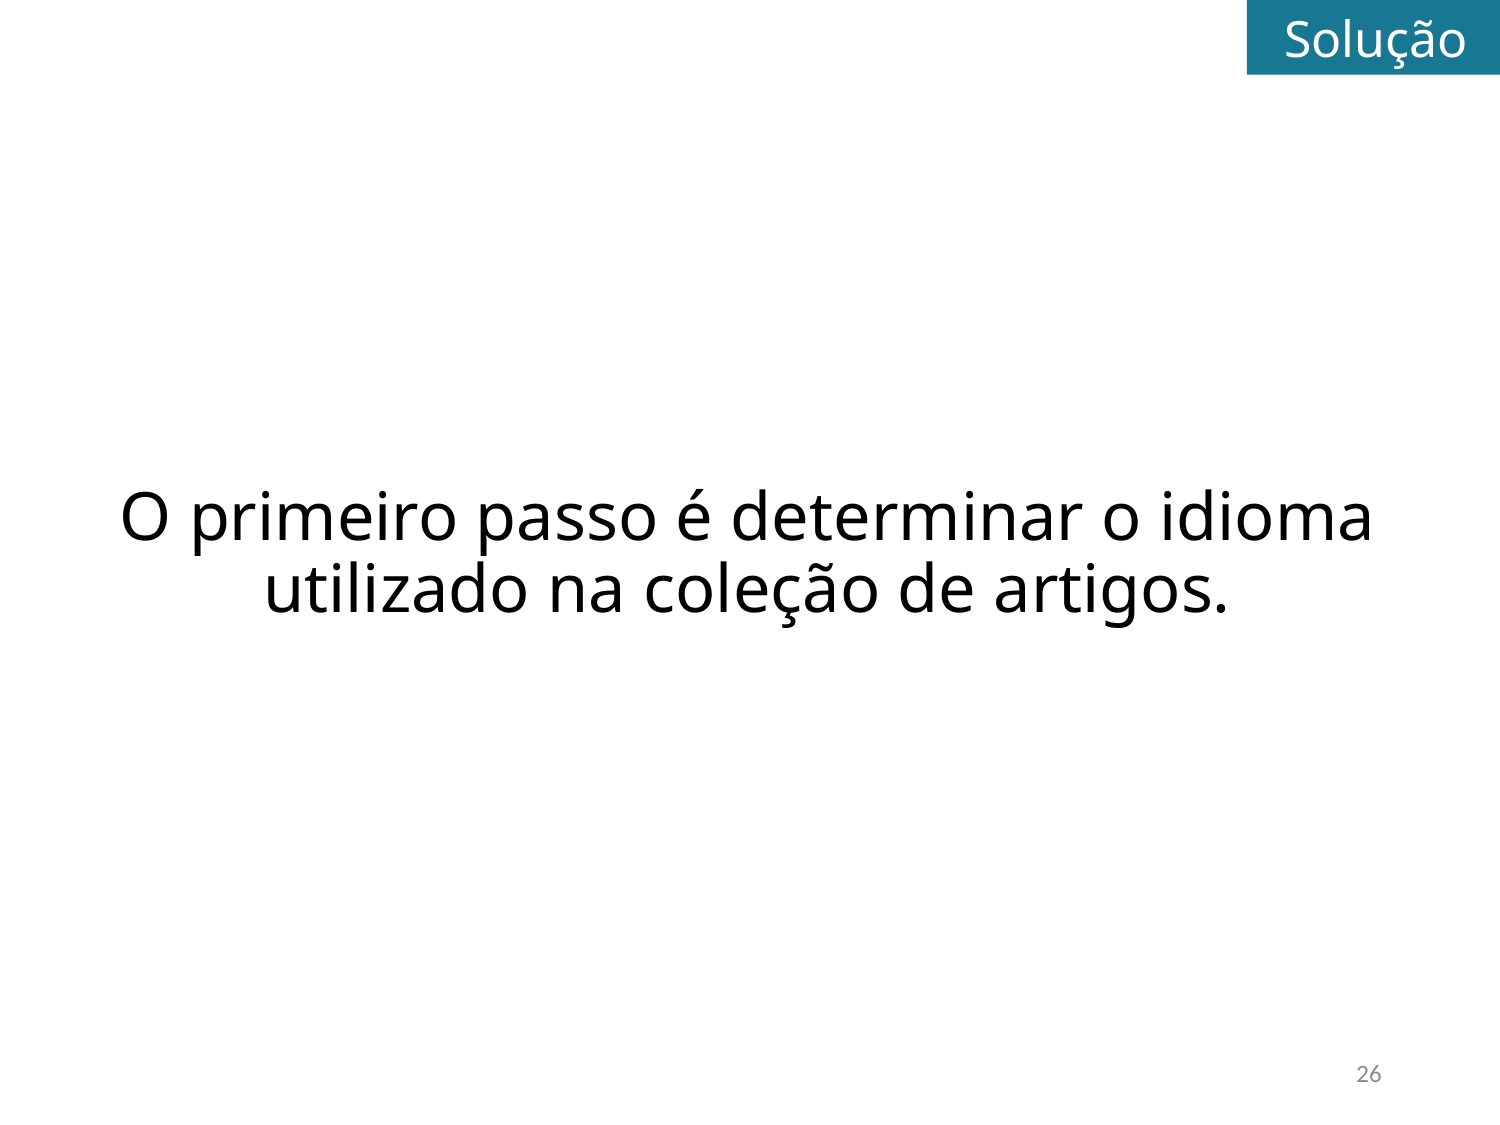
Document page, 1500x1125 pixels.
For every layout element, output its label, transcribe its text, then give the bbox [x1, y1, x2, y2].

text_box O primeiro passo é determinar o idioma utilizado na coleção de artigos. [101, 400, 1395, 710]
slide_number 26 [1059, 1042, 1397, 1103]
text_box Solução [1246, 0, 1500, 75]
